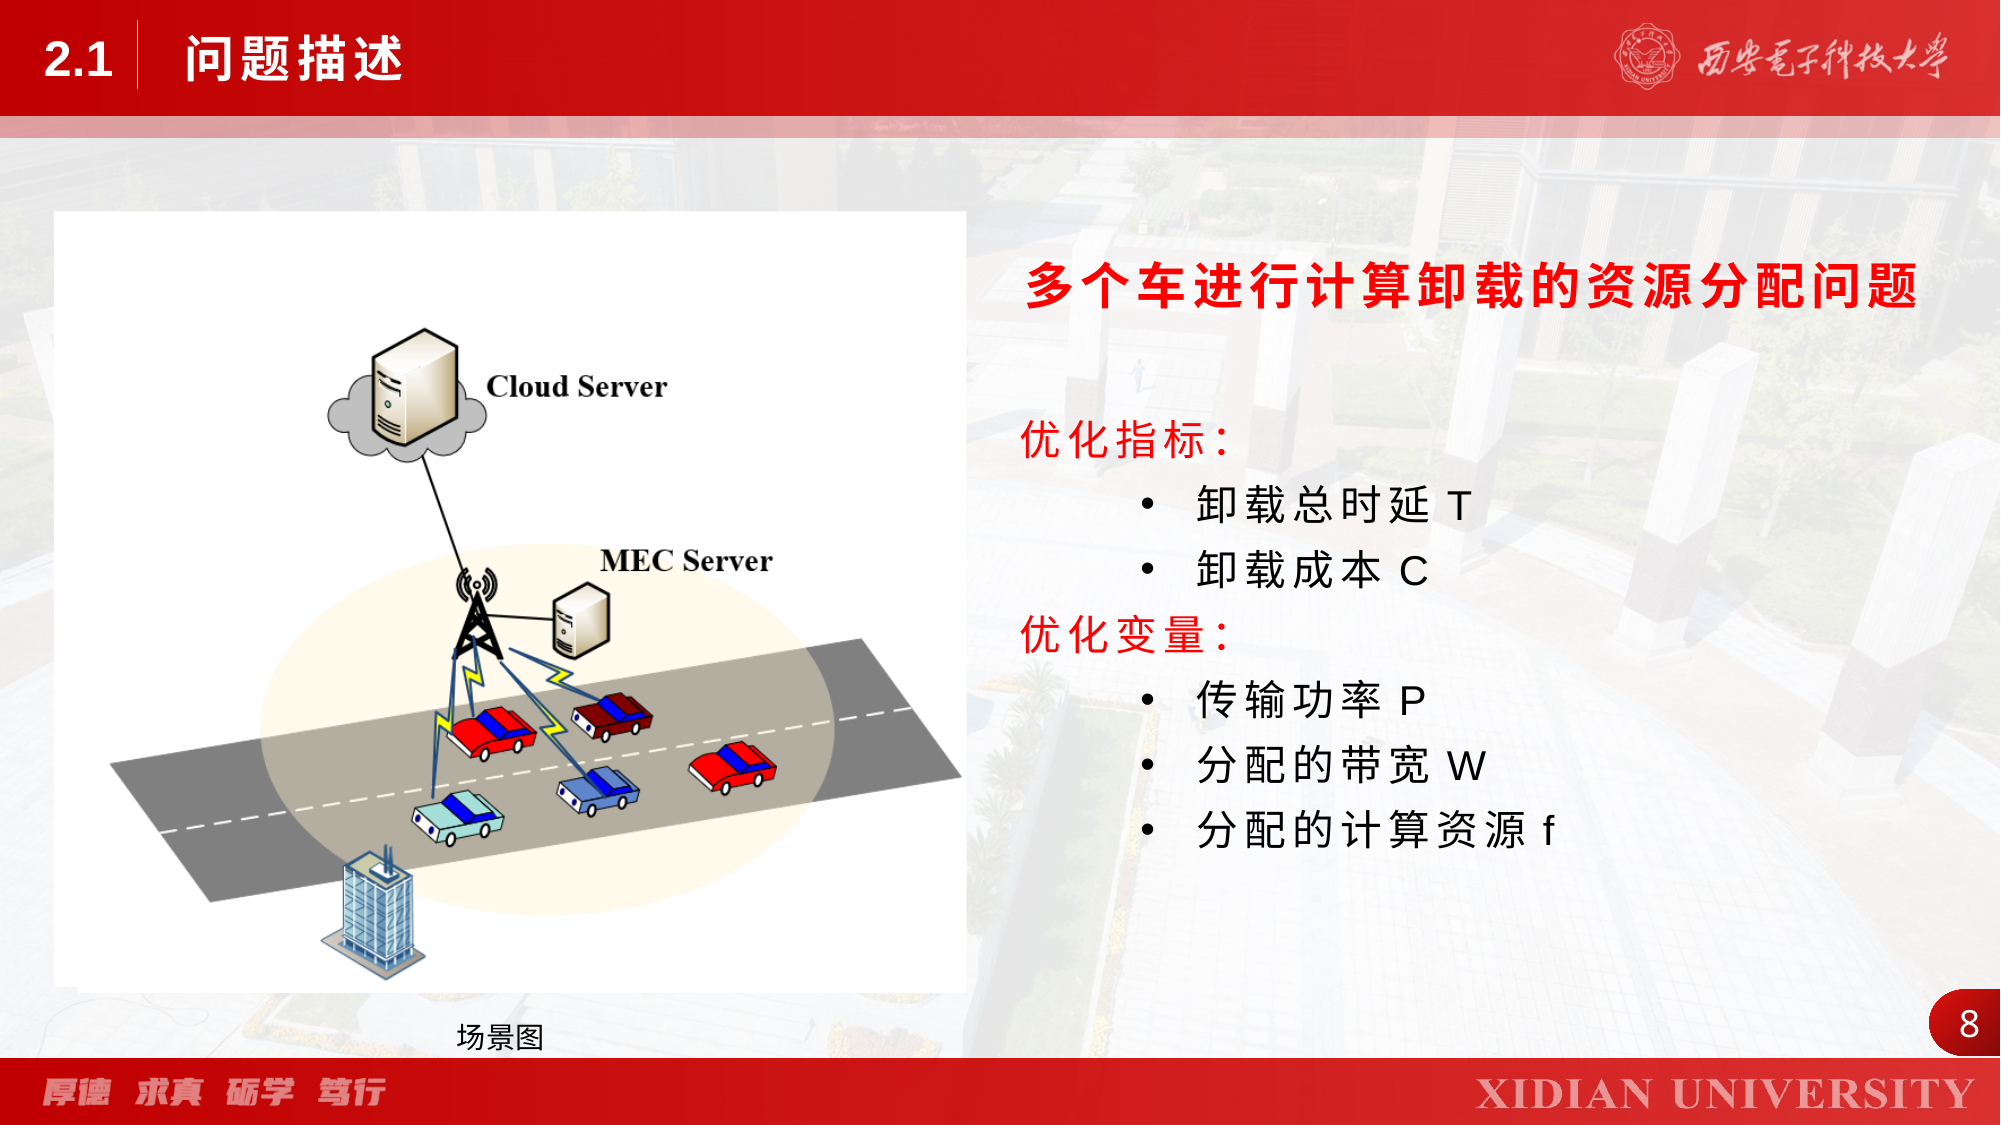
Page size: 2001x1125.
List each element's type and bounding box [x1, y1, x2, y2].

picture [77, 304, 967, 993]
text_box [21, 22, 1975, 1125]
text_box [33, 168, 989, 1017]
text_box [0, 0, 2000, 1125]
